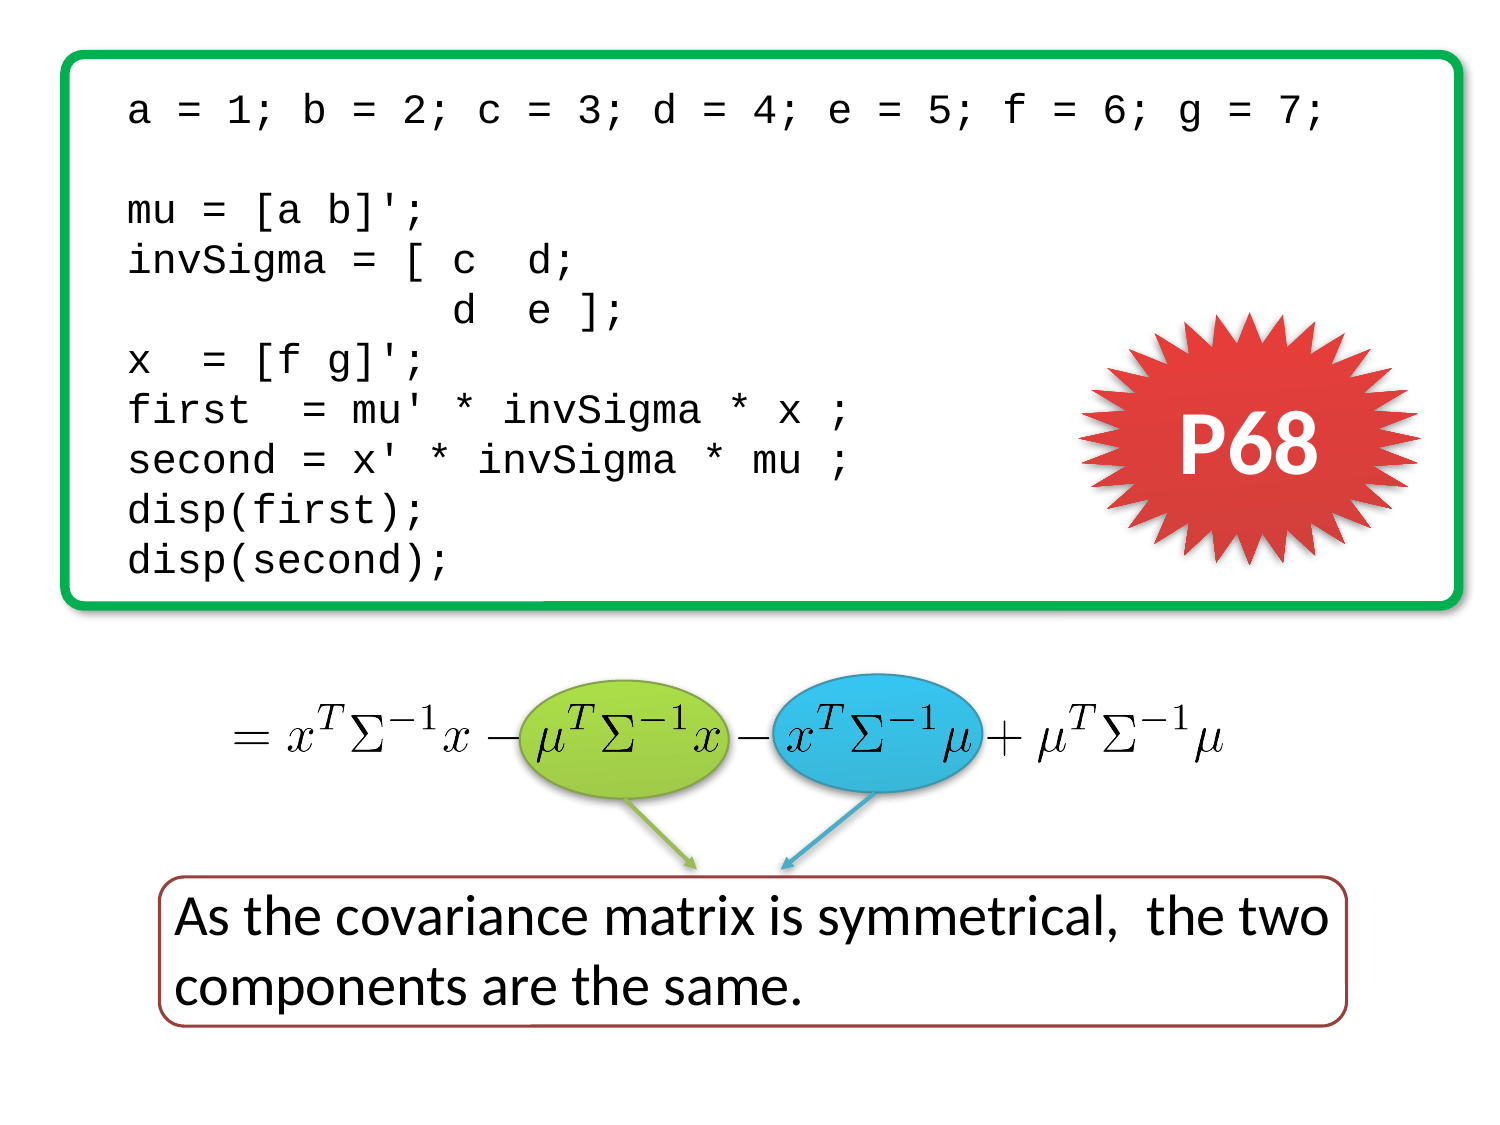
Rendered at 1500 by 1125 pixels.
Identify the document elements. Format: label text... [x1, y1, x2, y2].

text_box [623, 798, 698, 871]
text_box As the covariance matrix is symmetrical, the two components are the same. [159, 869, 1394, 1025]
text_box [787, 673, 968, 702]
text_box [537, 774, 711, 800]
text_box [63, 52, 1461, 608]
text_box P68 [1078, 311, 1421, 565]
picture [234, 704, 1224, 763]
text_box a = 1; b = 2; c = 3; d = 4; e = 5; f = 6; g = 7; mu = [a b]'; invSigma = [ c d; d e ]; x = [f g]'; first = mu' * invSigma * x ; second = x' * invSigma * mu ; disp(first); disp(second); [112, 74, 1435, 590]
text_box [799, 774, 956, 794]
text_box [541, 679, 707, 702]
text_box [780, 792, 876, 871]
